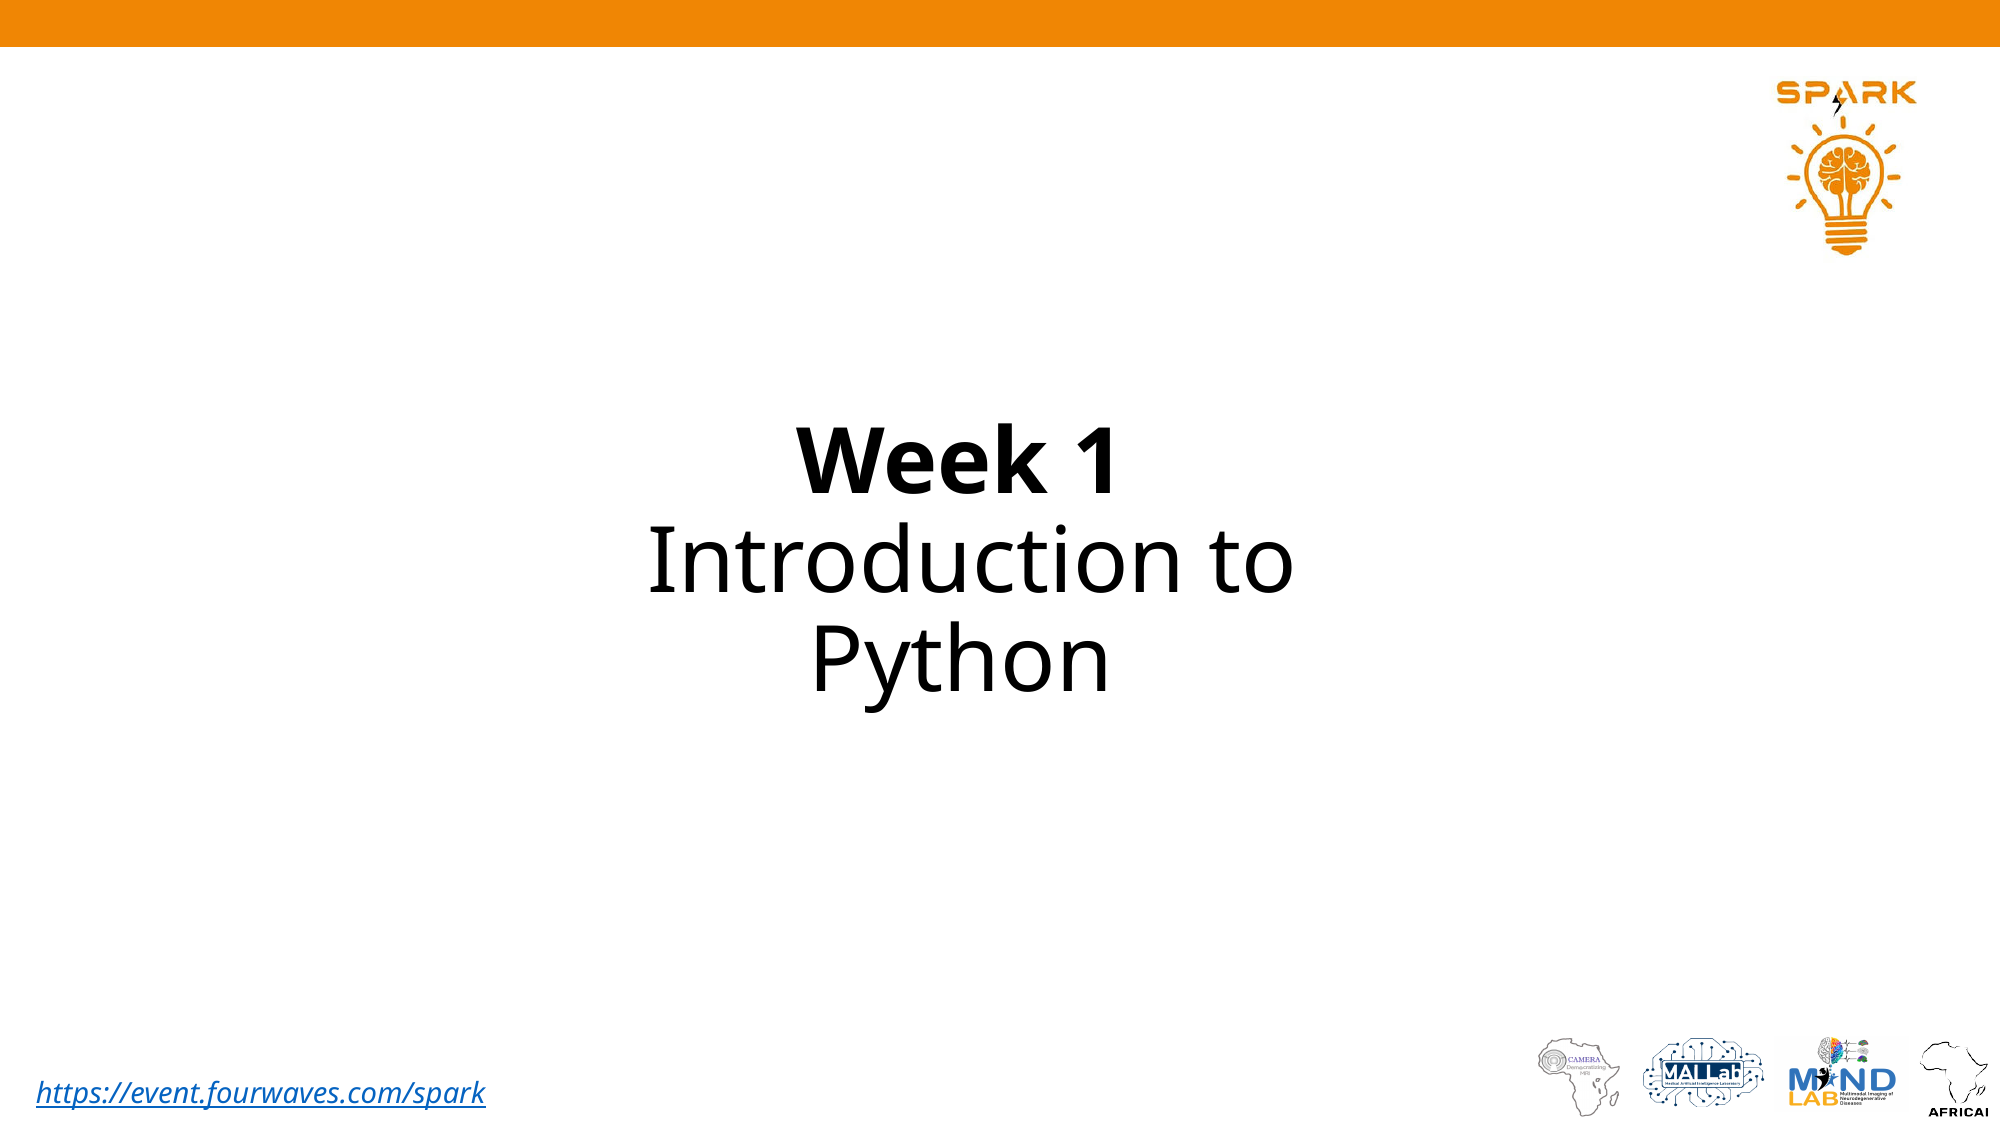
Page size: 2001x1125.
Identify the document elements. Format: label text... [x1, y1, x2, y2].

picture [1769, 76, 1917, 263]
text_box https://event.fourwaves.com/spark [0, 1035, 632, 1115]
text_box [0, 0, 2000, 47]
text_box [1536, 1035, 1994, 1117]
title Week 1 Introduction to Python [475, 453, 1470, 672]
